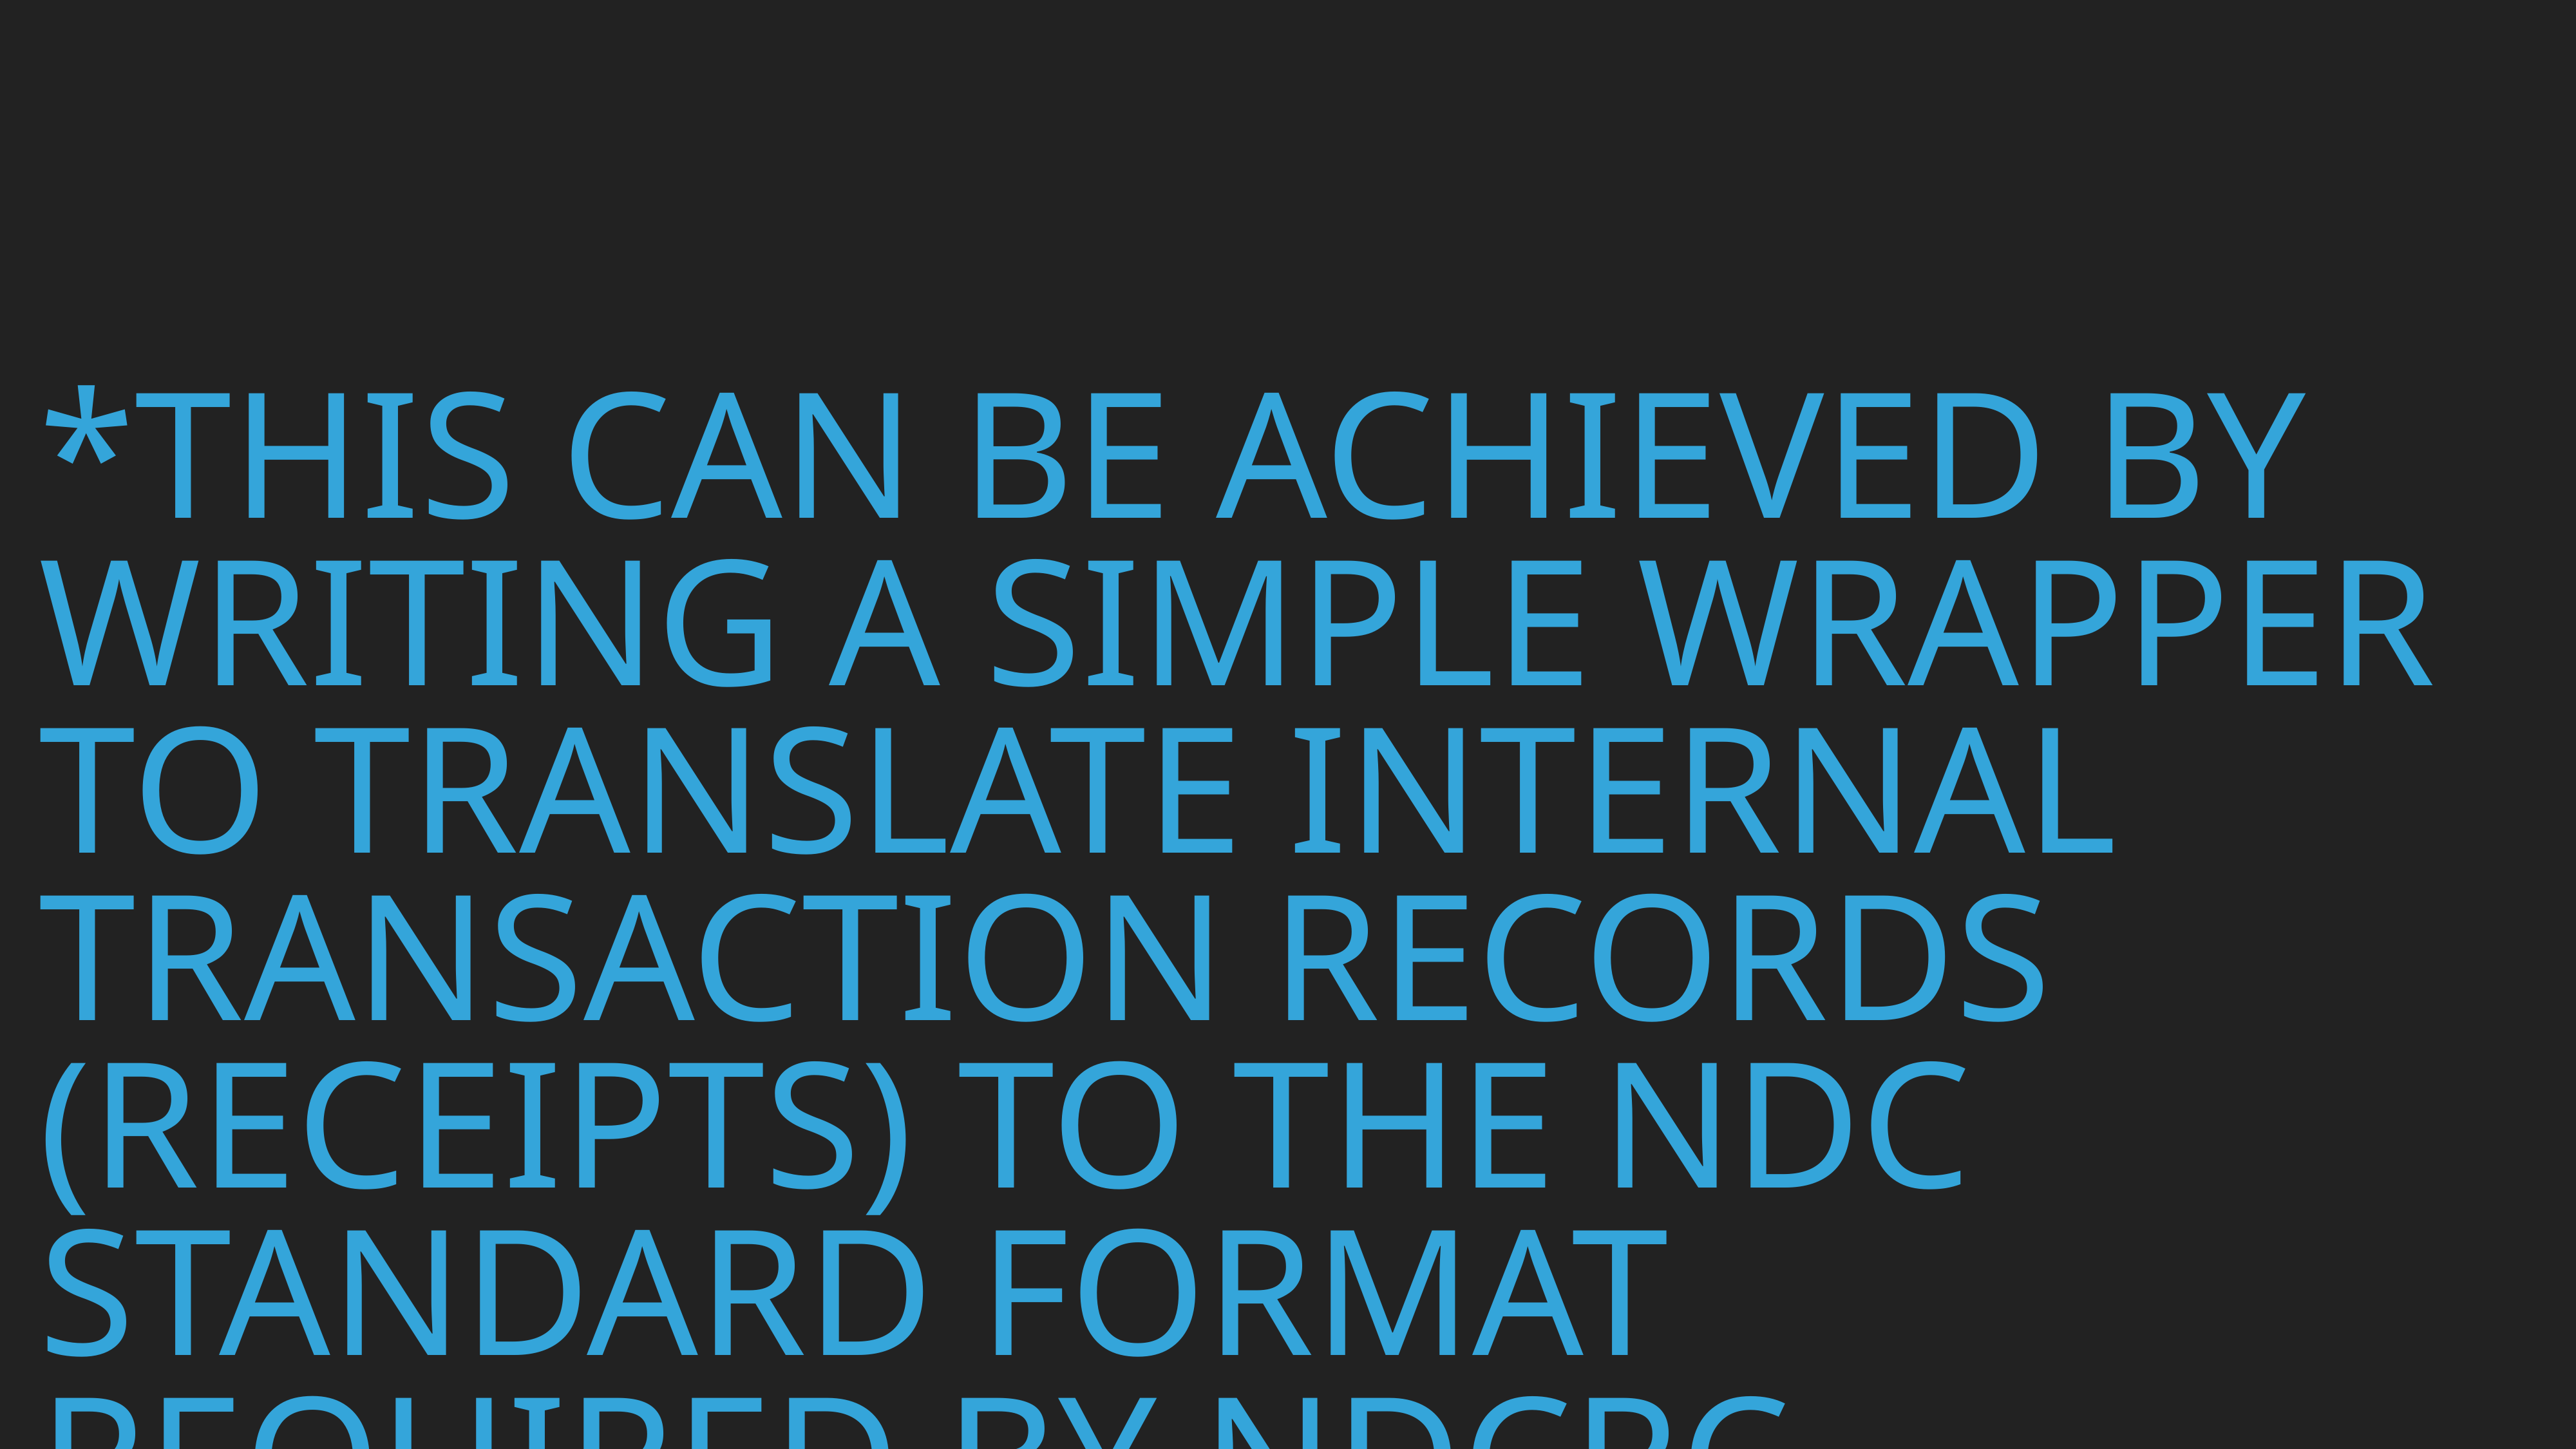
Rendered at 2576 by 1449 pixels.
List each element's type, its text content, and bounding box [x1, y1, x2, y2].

title *This can be achieved by writing a simple wrapper to translate internal transaction records (receipts) to the NDC Standard format required by NDCRC [33, 379, 2496, 1449]
